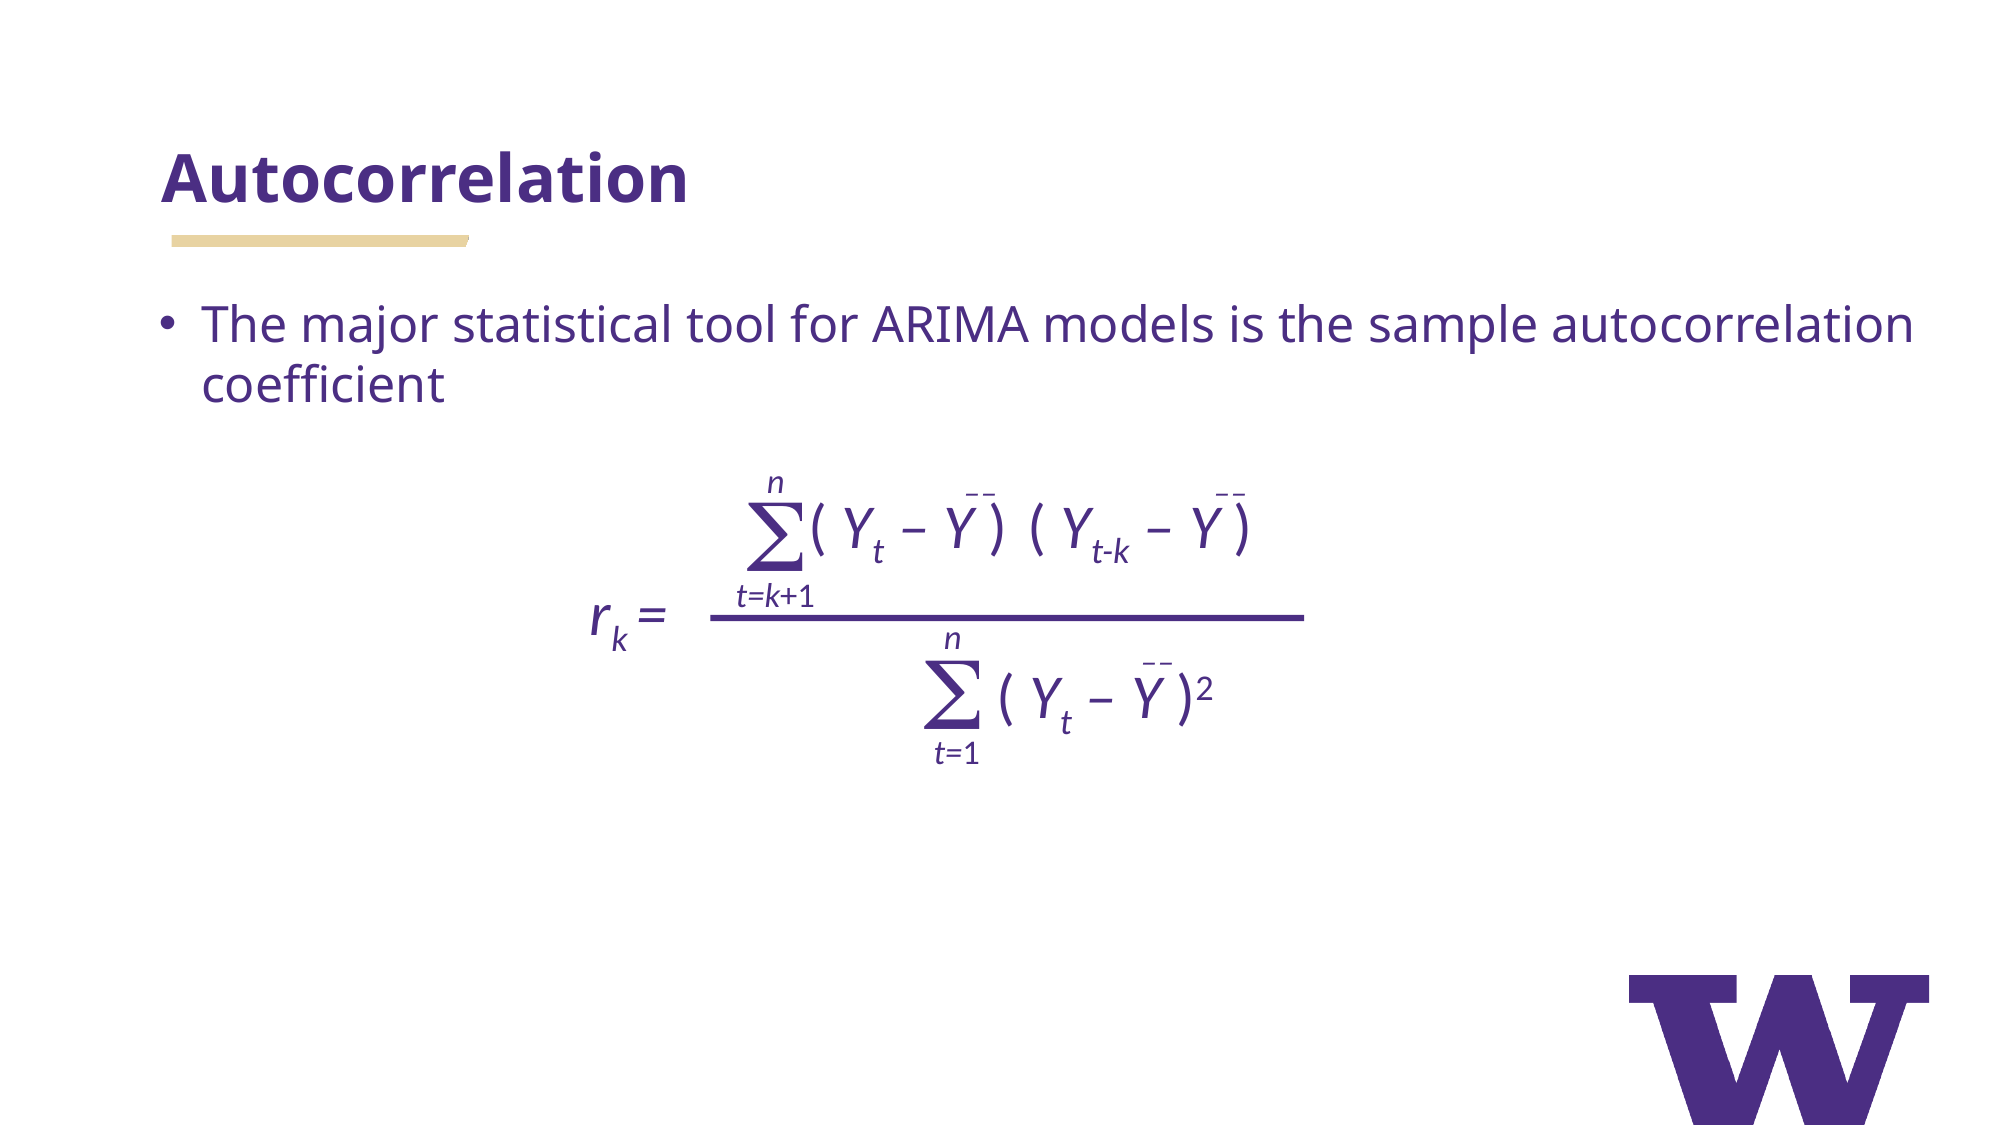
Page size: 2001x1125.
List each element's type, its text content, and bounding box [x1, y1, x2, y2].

picture [1629, 975, 1930, 1125]
title Autocorrelation [146, 60, 1937, 224]
list The major statistical tool for ARIMA models is the sample autocorrelation coefficient [144, 284, 1937, 944]
picture [171, 235, 469, 247]
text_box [574, 448, 1305, 780]
